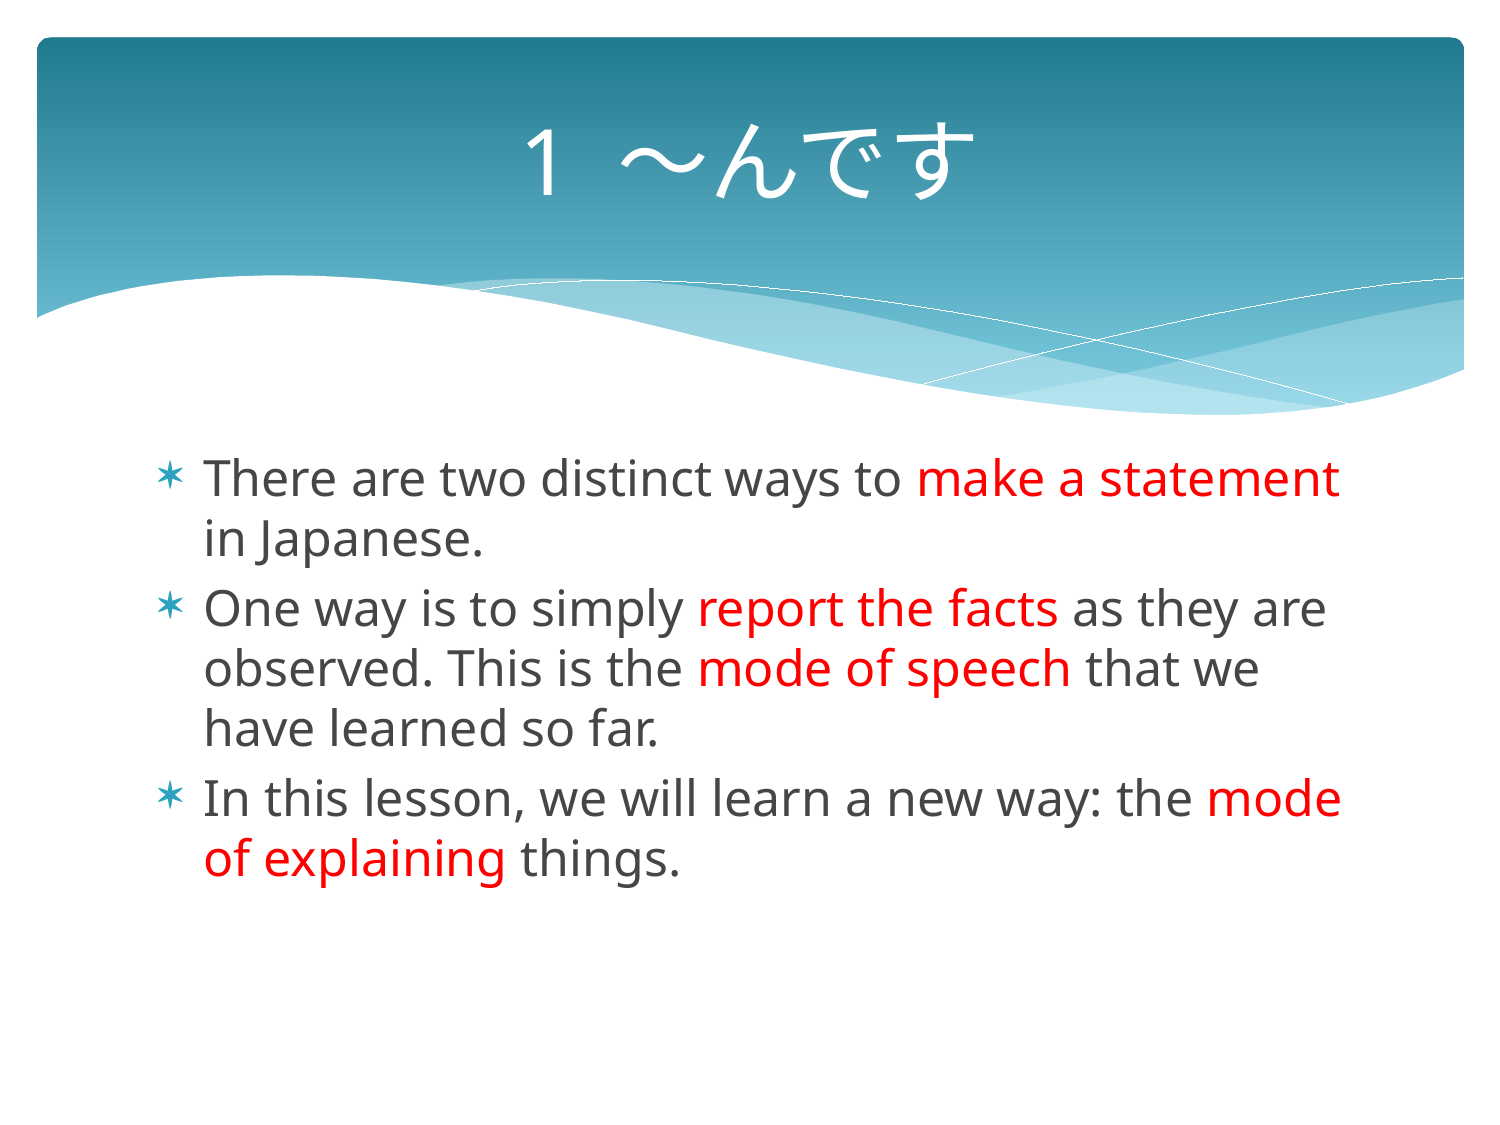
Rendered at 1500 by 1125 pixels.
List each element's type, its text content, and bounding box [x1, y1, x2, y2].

title 1 ～んです [75, 55, 1425, 261]
list There are two distinct ways to make a statement in Japanese. One way is to simply report the facts as they are observed. This is the mode of speech that we have learned so far. In this lesson, we will learn a new way: the mode of explaining things. [143, 438, 1359, 1005]
